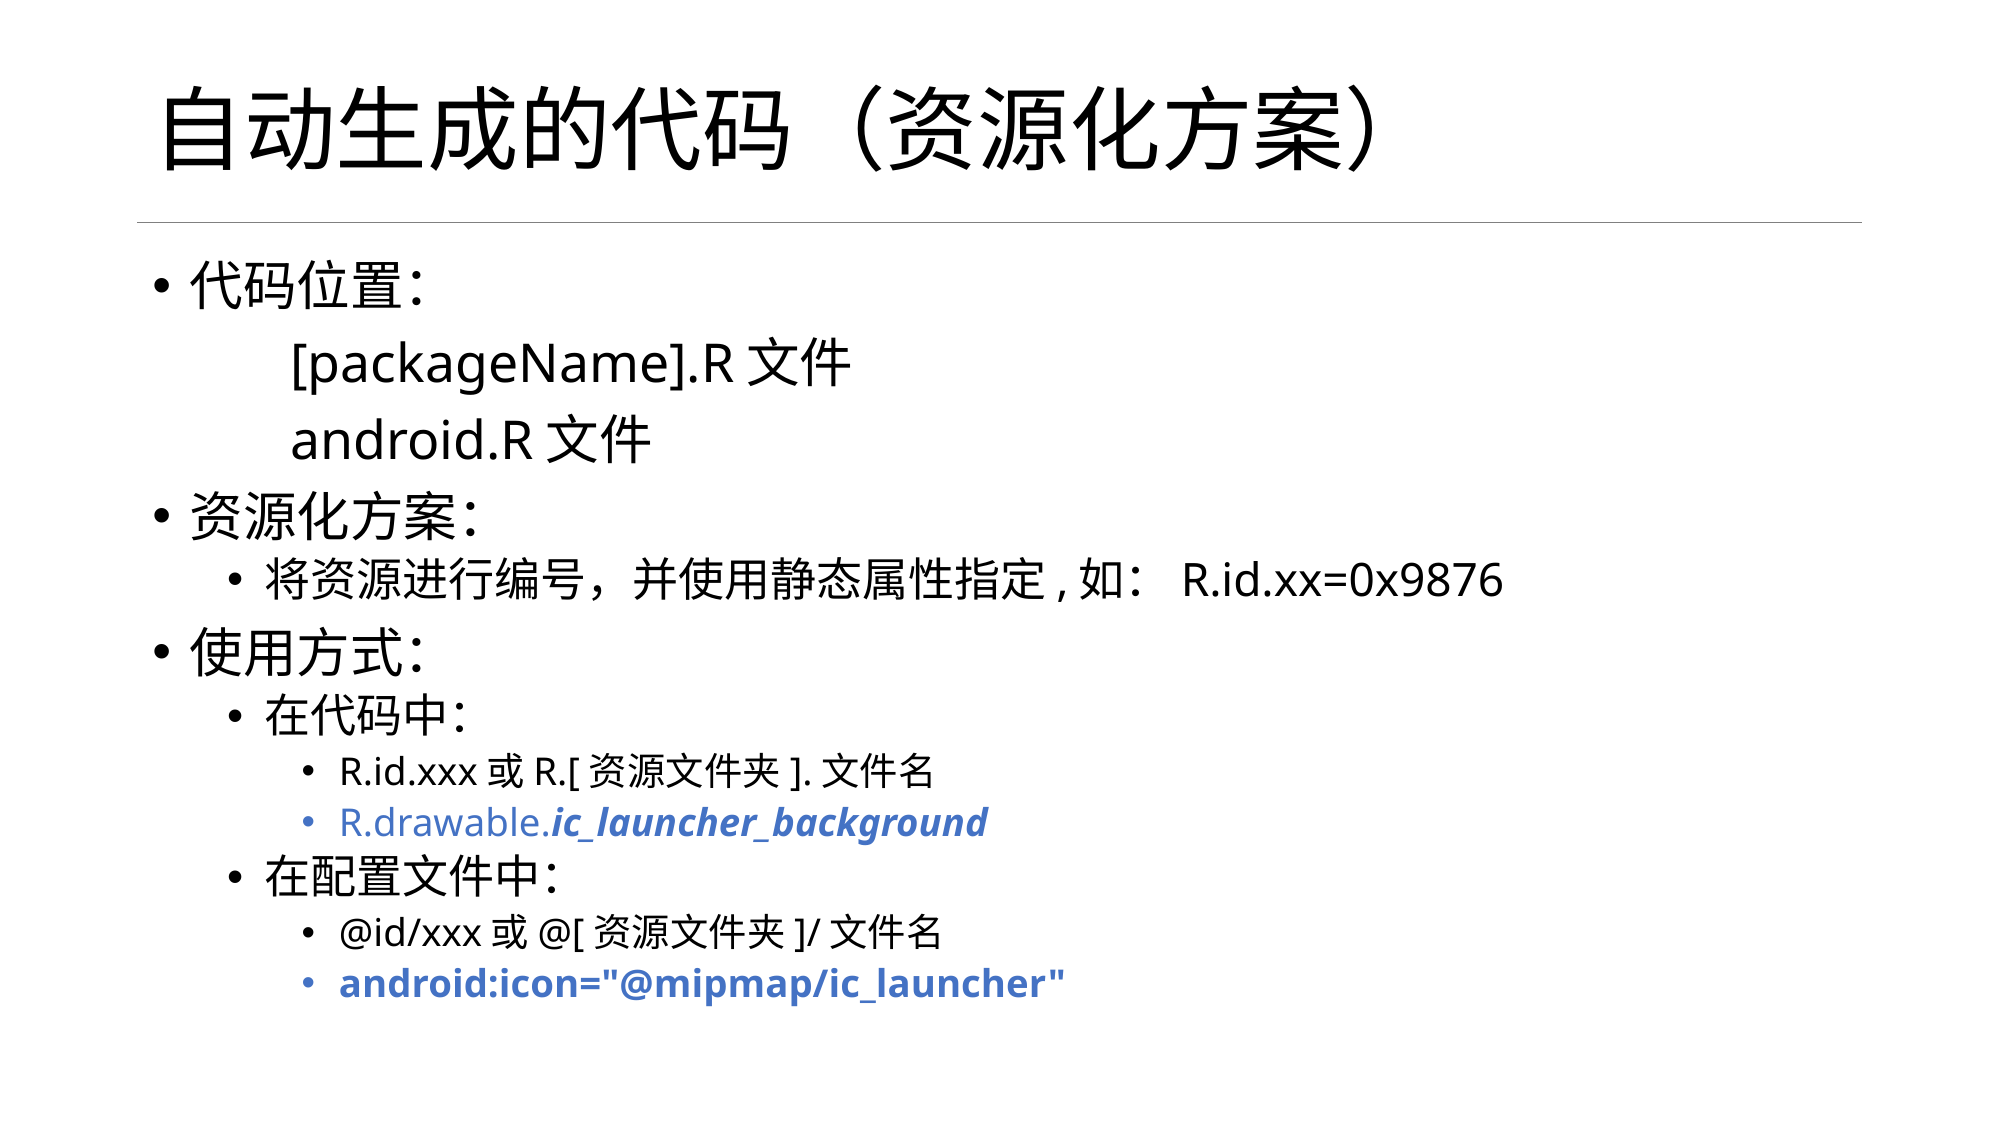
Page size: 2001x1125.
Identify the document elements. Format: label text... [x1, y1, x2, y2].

title 自动生成的代码（资源化方案） [137, 44, 1863, 223]
list 代码位置： [packageName].R文件 android.R文件 资源化方案： 将资源进行编号，并使用静态属性指定,如：R.id.xx=0x9876 使用方式： 在代码中： R.id.xxx或R.[资源文件夹].文件名 R.drawable.ic_launcher_background 在配置文件中： @id/xxx或@[资源文件夹]/文件名 android:icon="@mipmap/ic_launcher" [137, 251, 1863, 1014]
